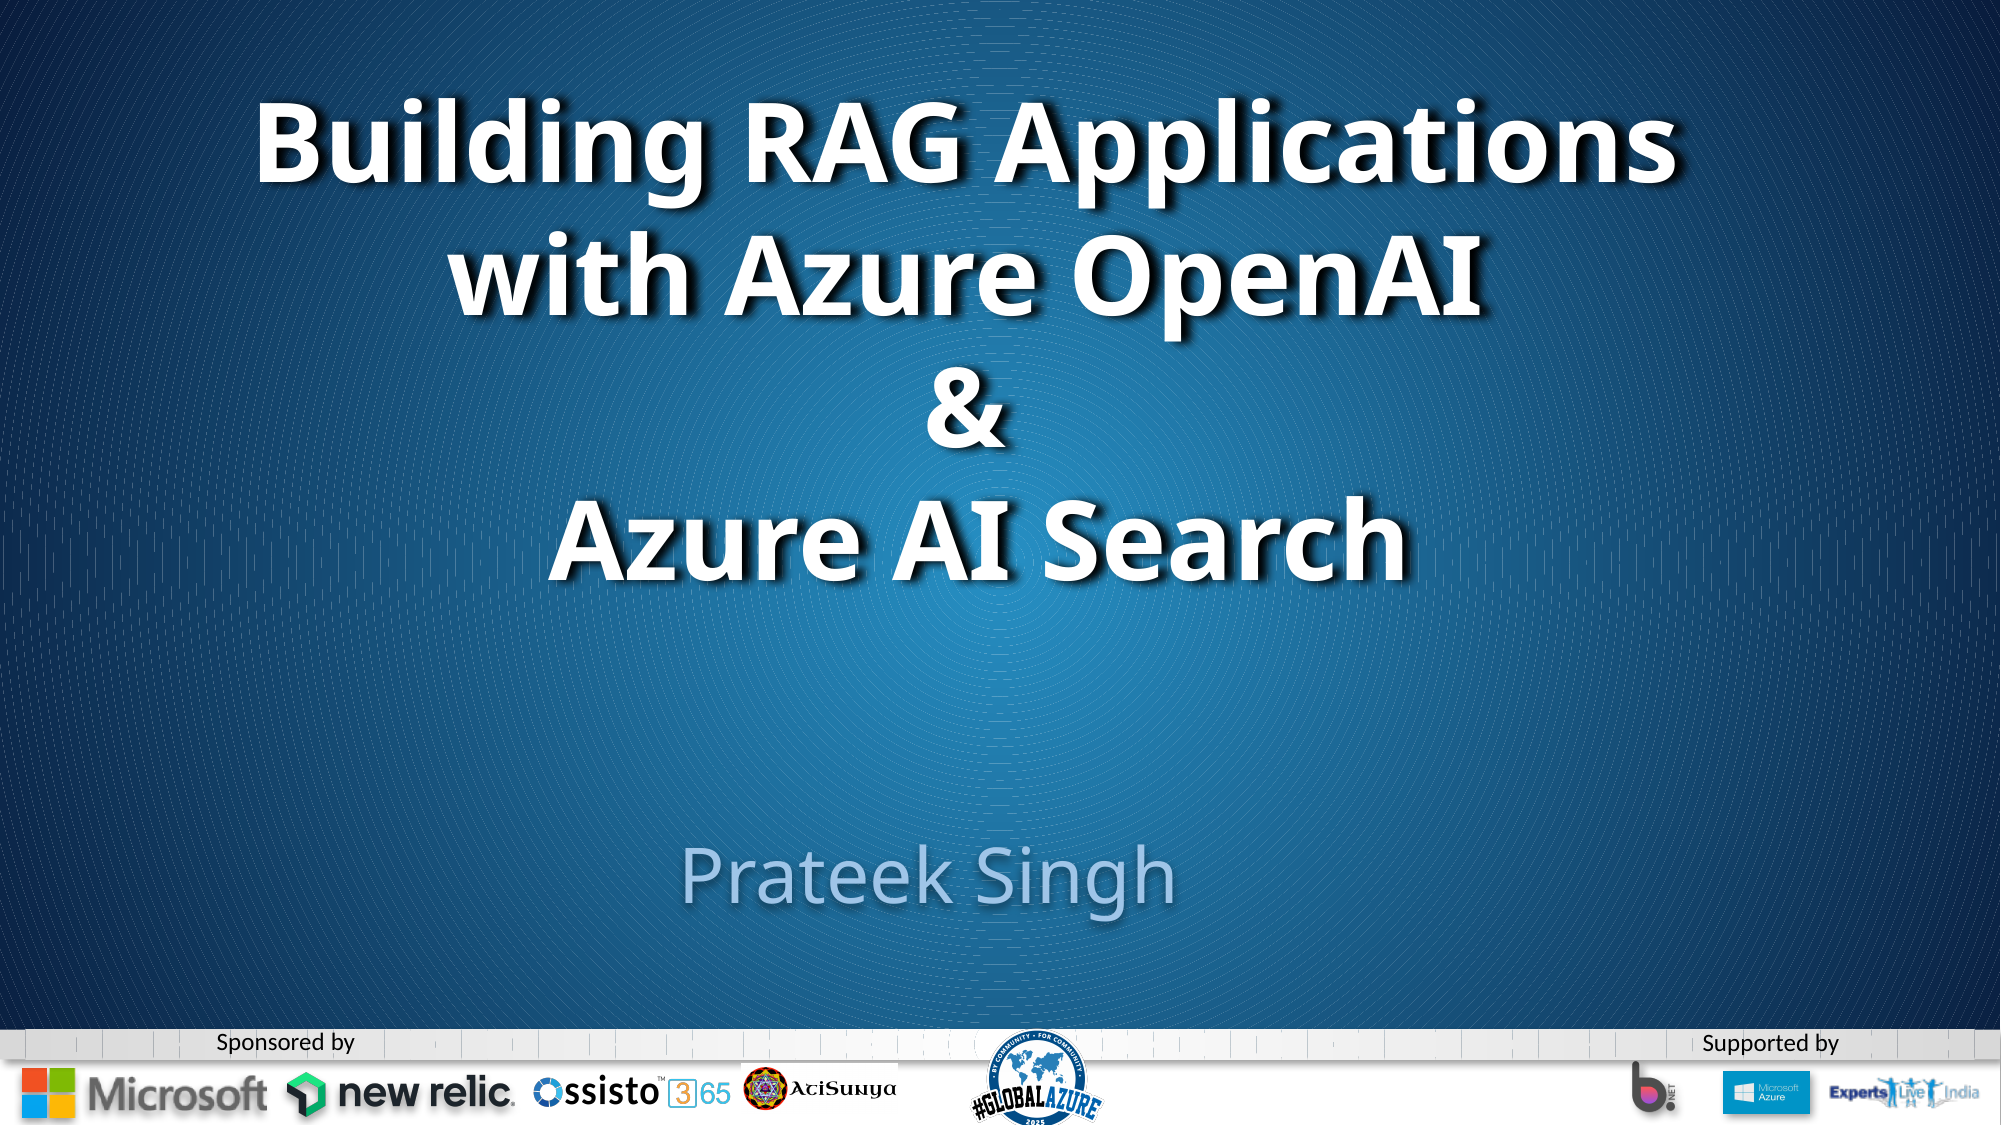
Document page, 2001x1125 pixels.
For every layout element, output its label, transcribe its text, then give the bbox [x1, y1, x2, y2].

text_box Prateek Singh [678, 826, 1217, 919]
picture [528, 1063, 731, 1123]
picture [22, 1068, 267, 1118]
picture [1629, 1061, 1680, 1113]
picture [741, 1063, 898, 1114]
picture [968, 1026, 1106, 1125]
picture [1828, 1061, 1985, 1124]
picture [287, 1072, 515, 1117]
text_box Building RAG Applications with Azure OpenAI & Azure AI Search [230, 72, 1729, 603]
picture [1735, 1084, 1753, 1101]
